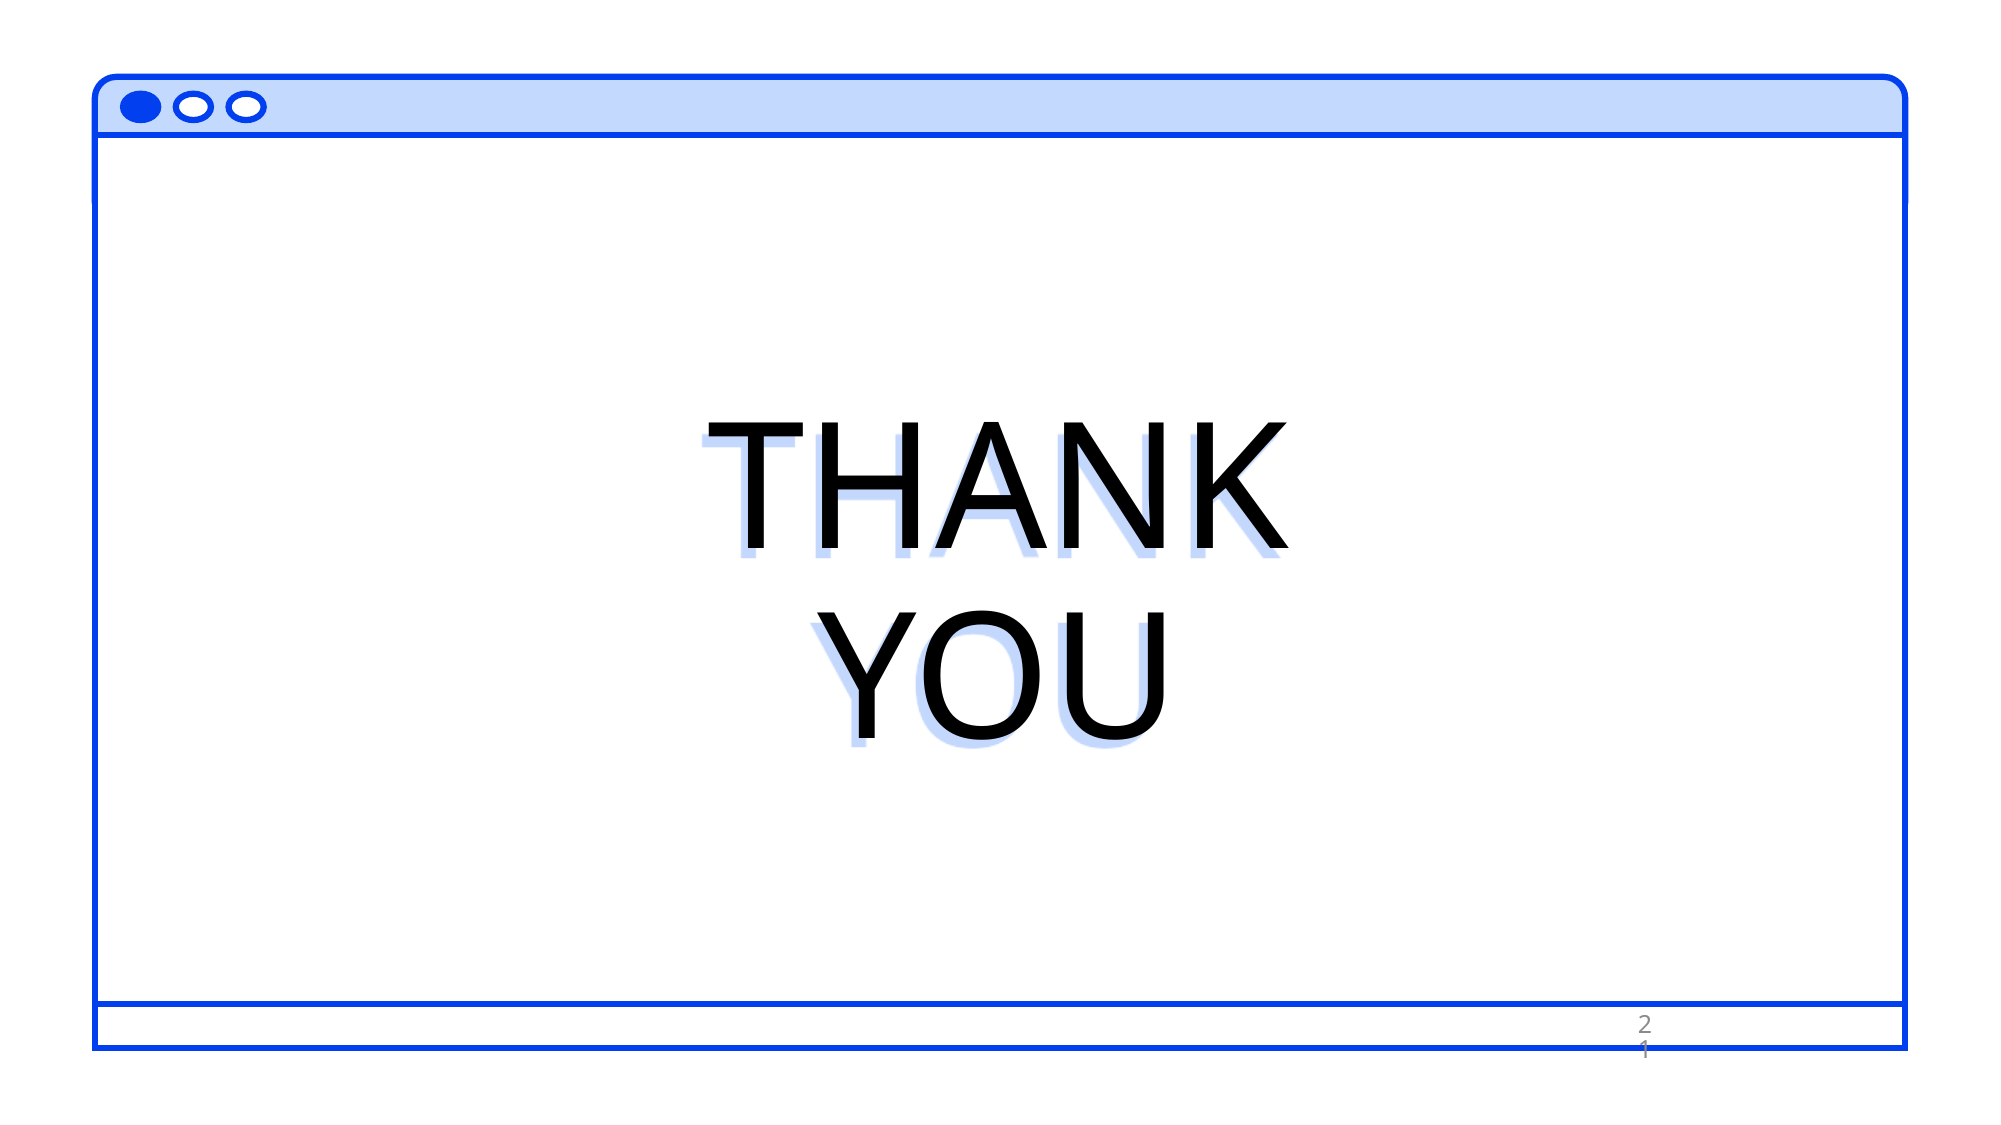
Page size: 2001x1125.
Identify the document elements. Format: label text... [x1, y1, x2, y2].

slide_number 21 [1637, 1012, 1653, 1040]
title THANK YOU [412, 213, 1585, 961]
